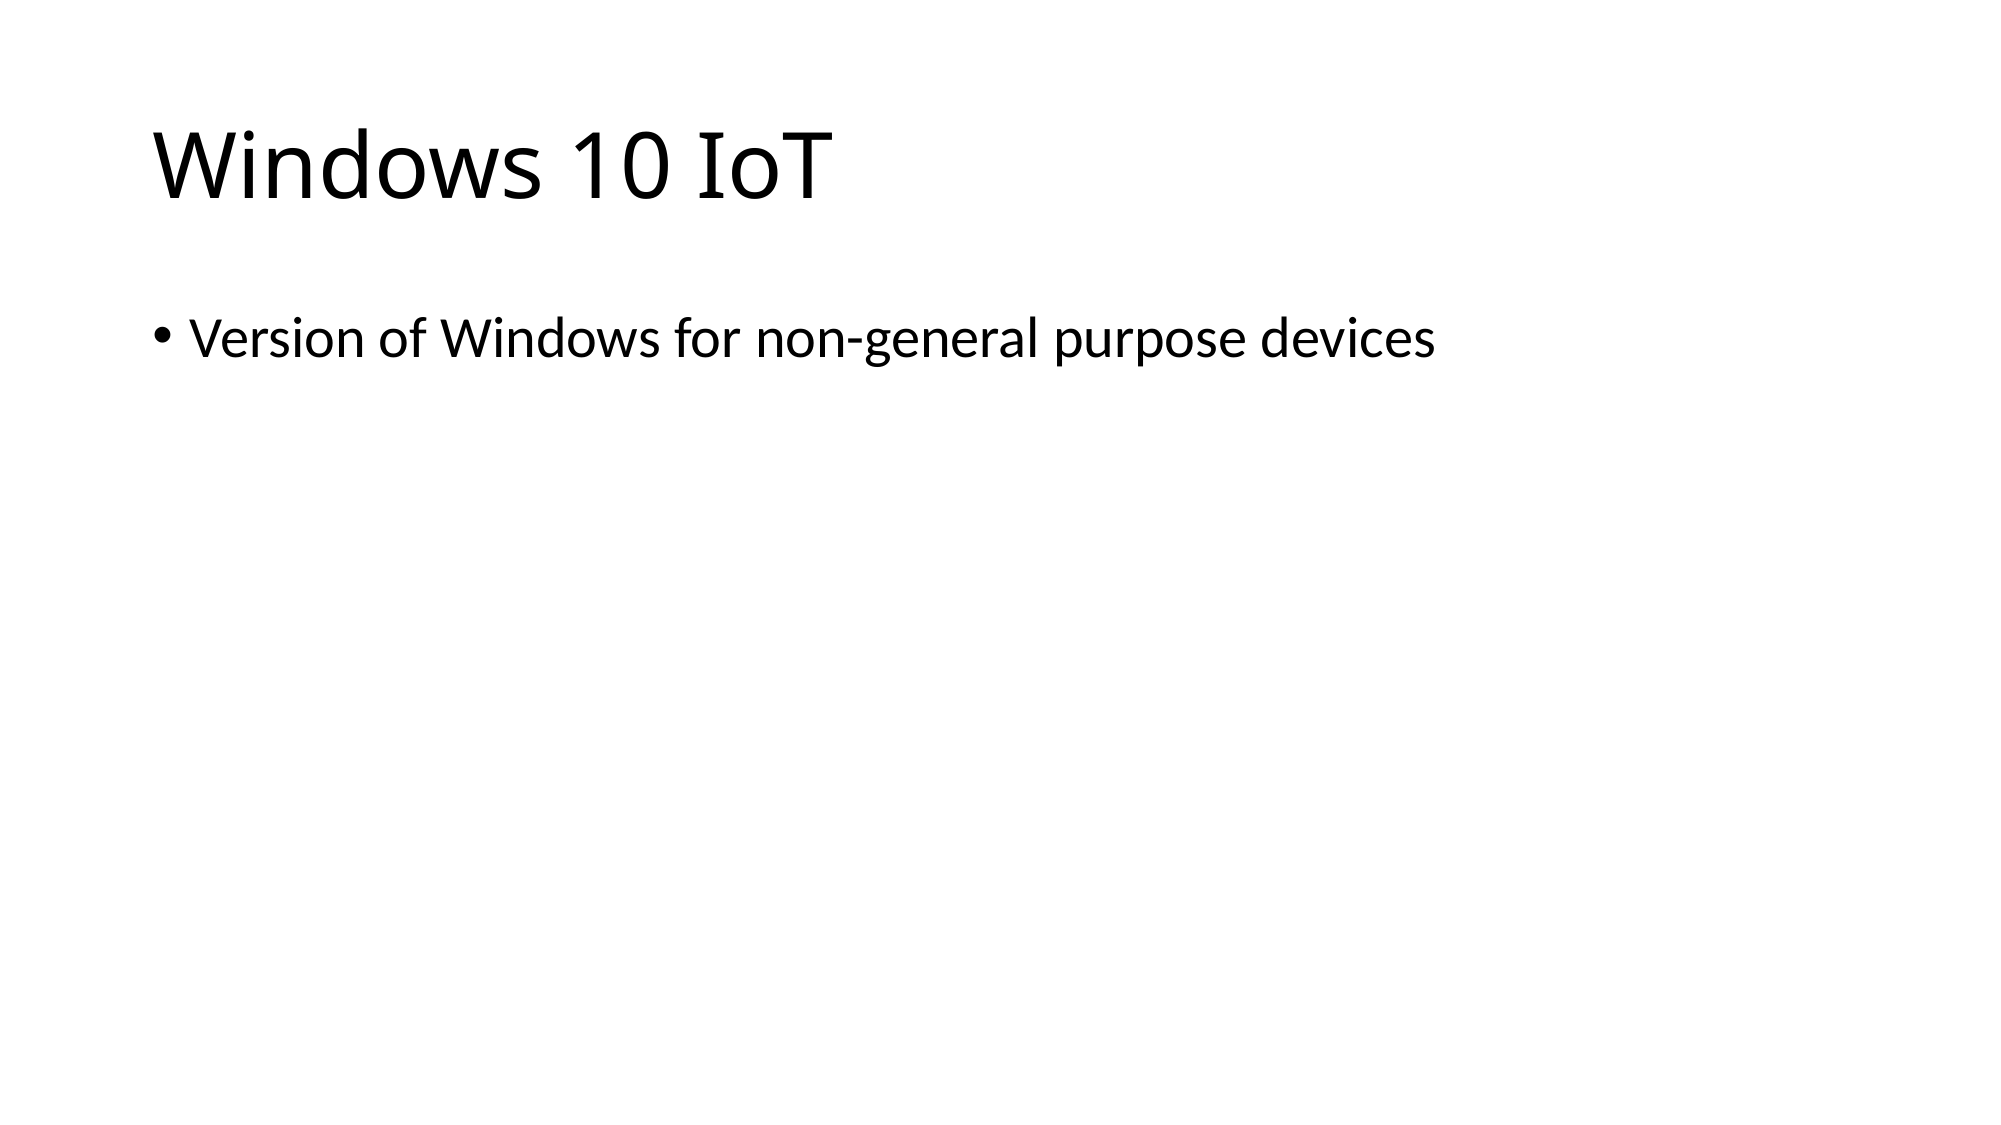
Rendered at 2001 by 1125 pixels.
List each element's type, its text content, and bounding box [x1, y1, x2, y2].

list Version of Windows for non-general purpose devices [137, 299, 1863, 1014]
title Windows 10 IoT [137, 59, 1863, 278]
